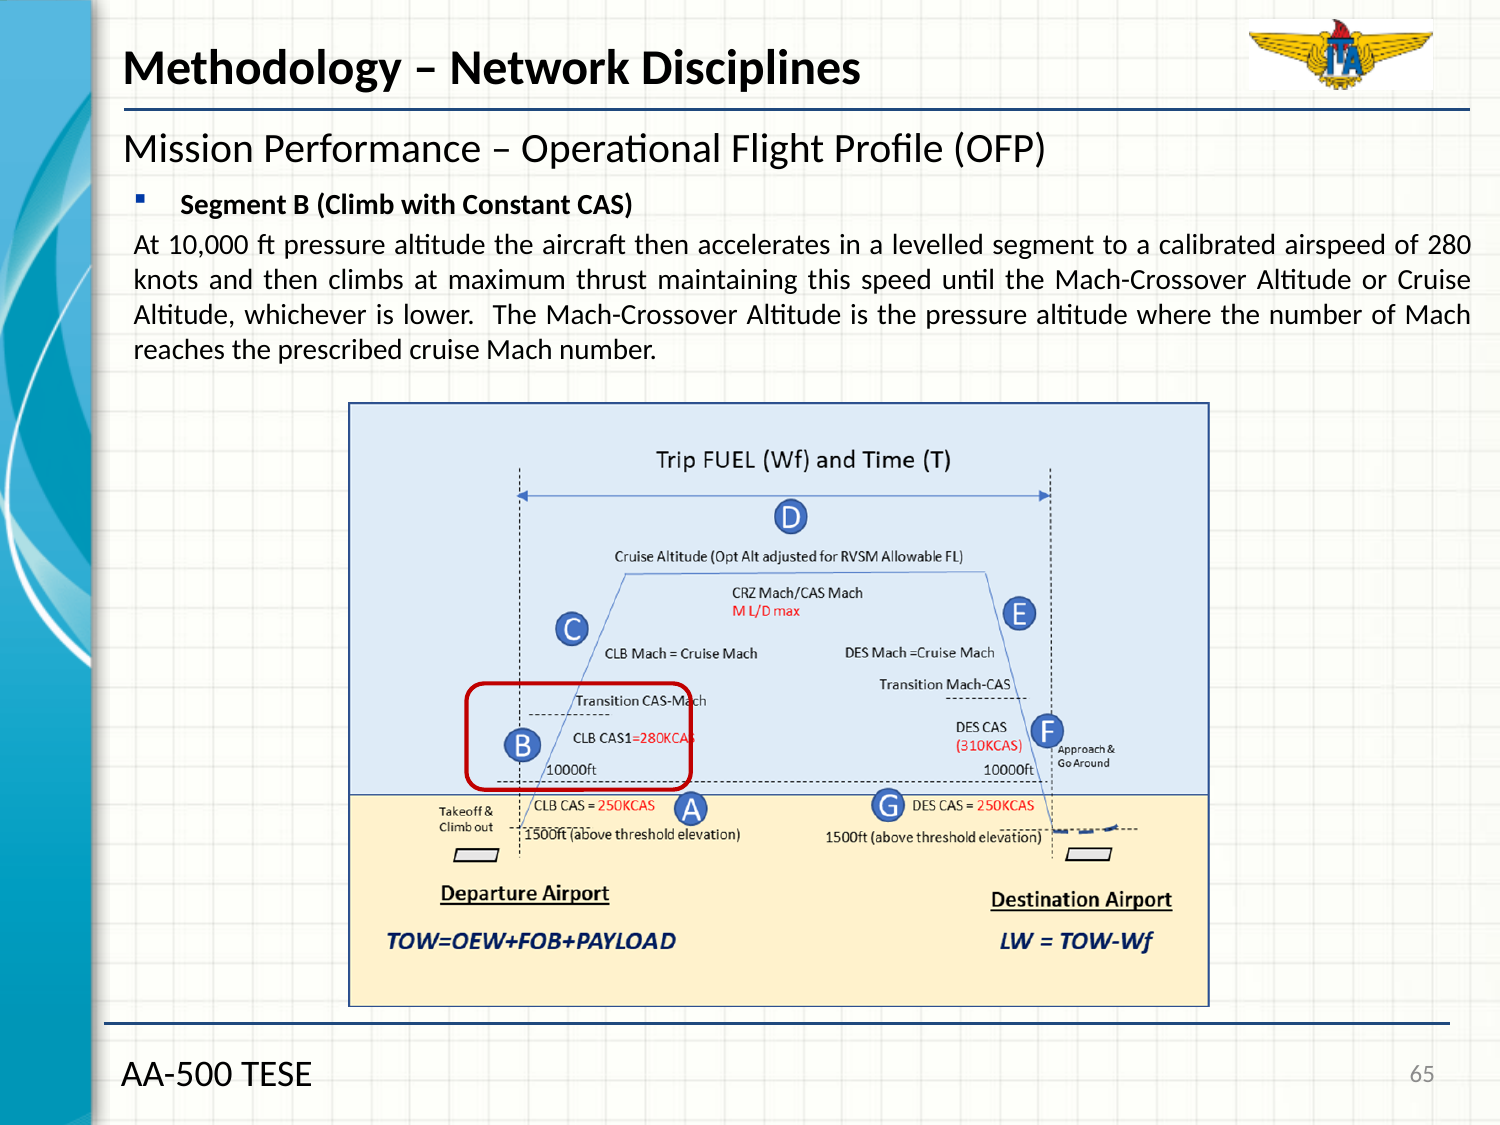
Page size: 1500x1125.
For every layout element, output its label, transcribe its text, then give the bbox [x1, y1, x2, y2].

slide_number 65 [1100, 1042, 1450, 1103]
text_box Segment B (Climb with Constant CAS) At 10,000 ft pressure altitude the aircraft then accelerates in a levelled segment to a calibrated airspeed of 280 knots and then climbs at maximum thrust maintaining this speed until the Mach-Crossover Altitude or Cruise Altitude, whichever is lower. The Mach-Crossover Altitude is the pressure altitude where the number of Mach reaches the prescribed cruise Mach number. [118, 177, 1488, 414]
text_box Methodology – Network Disciplines [107, 27, 975, 102]
text_box Mission Performance – Operational Flight Profile (OFP) [108, 113, 1117, 179]
picture [0, 0, 1500, 1125]
